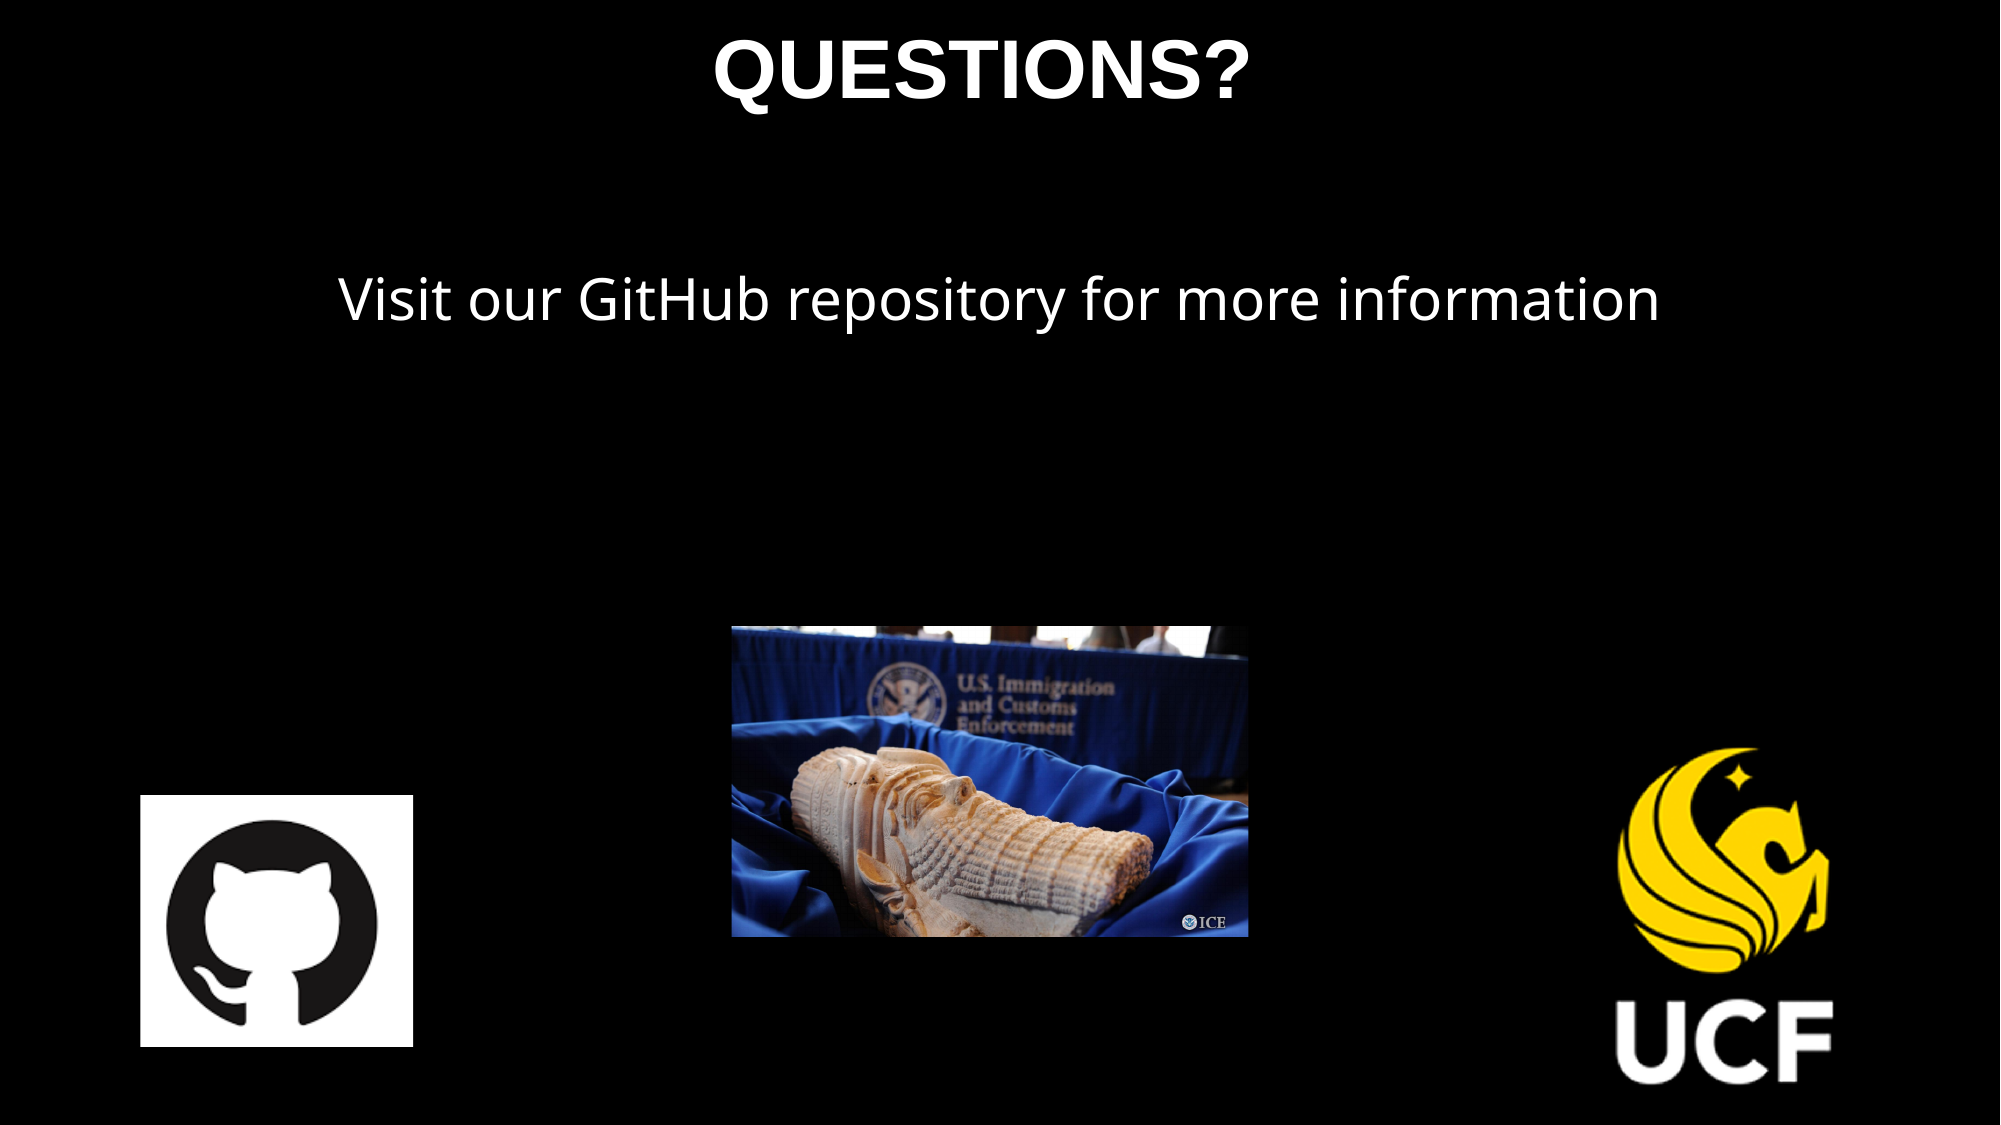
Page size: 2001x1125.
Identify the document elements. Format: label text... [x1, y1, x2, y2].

picture [140, 795, 414, 1047]
picture [729, 625, 1249, 937]
list Visit our GitHub repository for more information [140, 240, 1860, 804]
picture [1362, 716, 1990, 1125]
title QUESTIONS? [23, 19, 1967, 169]
